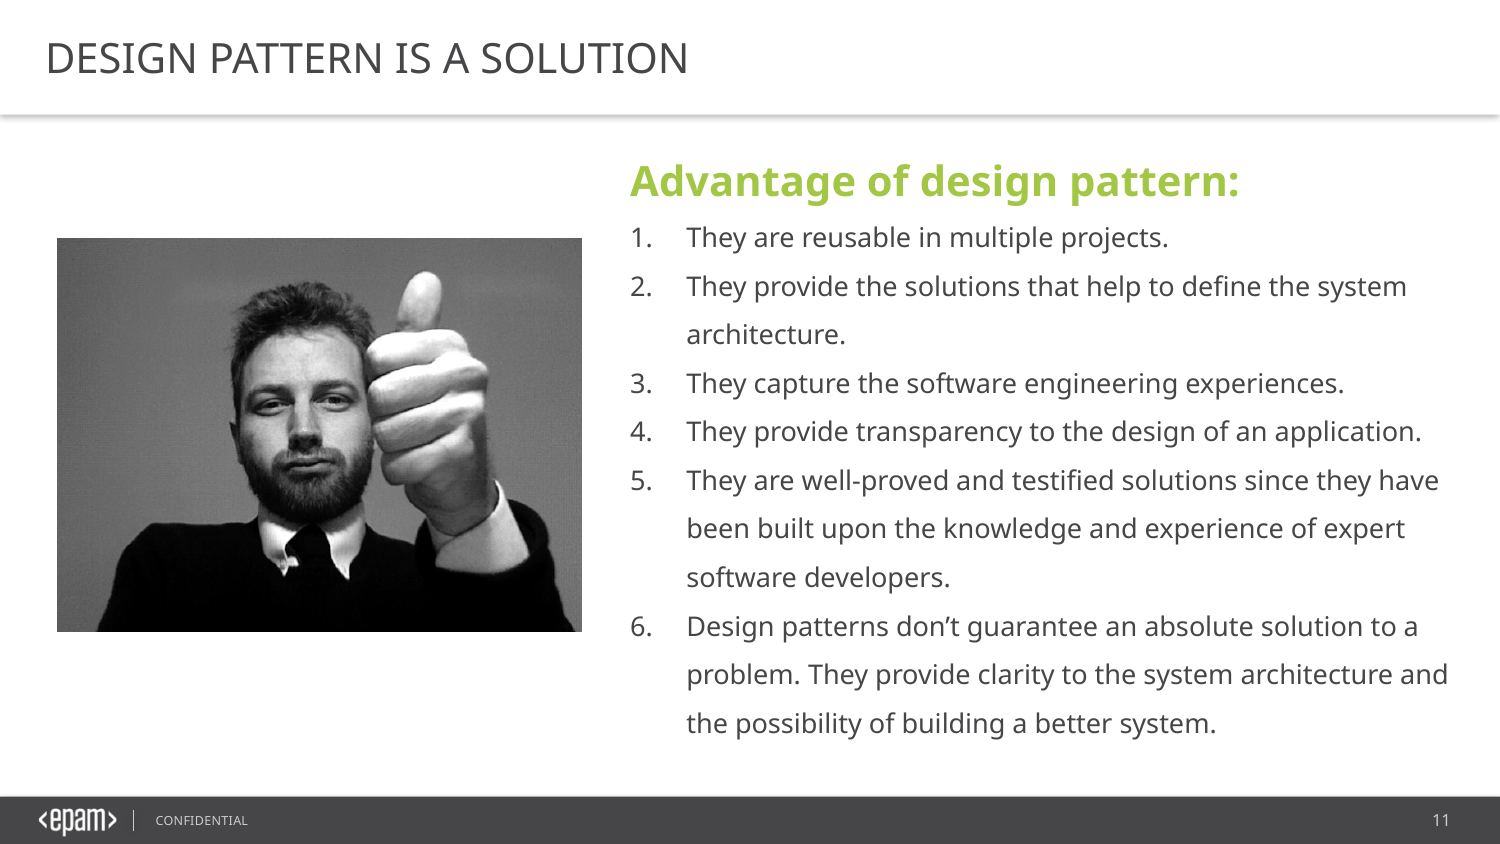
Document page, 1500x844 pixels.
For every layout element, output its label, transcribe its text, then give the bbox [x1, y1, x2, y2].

list DESIGN PATTERN IS A SOLUTION [0, 0, 1500, 115]
picture [57, 238, 582, 632]
list Advantage of design pattern: They are reusable in multiple projects. They provide the solutions that help to define the system architecture. They capture the software engineering experiences. They provide transparency to the design of an application. They are well-proved and testified solutions since they have been built upon the knowledge and experience of expert software developers. Design patterns don’t guarantee an absolute solution to a problem. They provide clarity to the system architecture and the possibility of building a better system. [618, 138, 1486, 769]
picture [38, 808, 117, 837]
